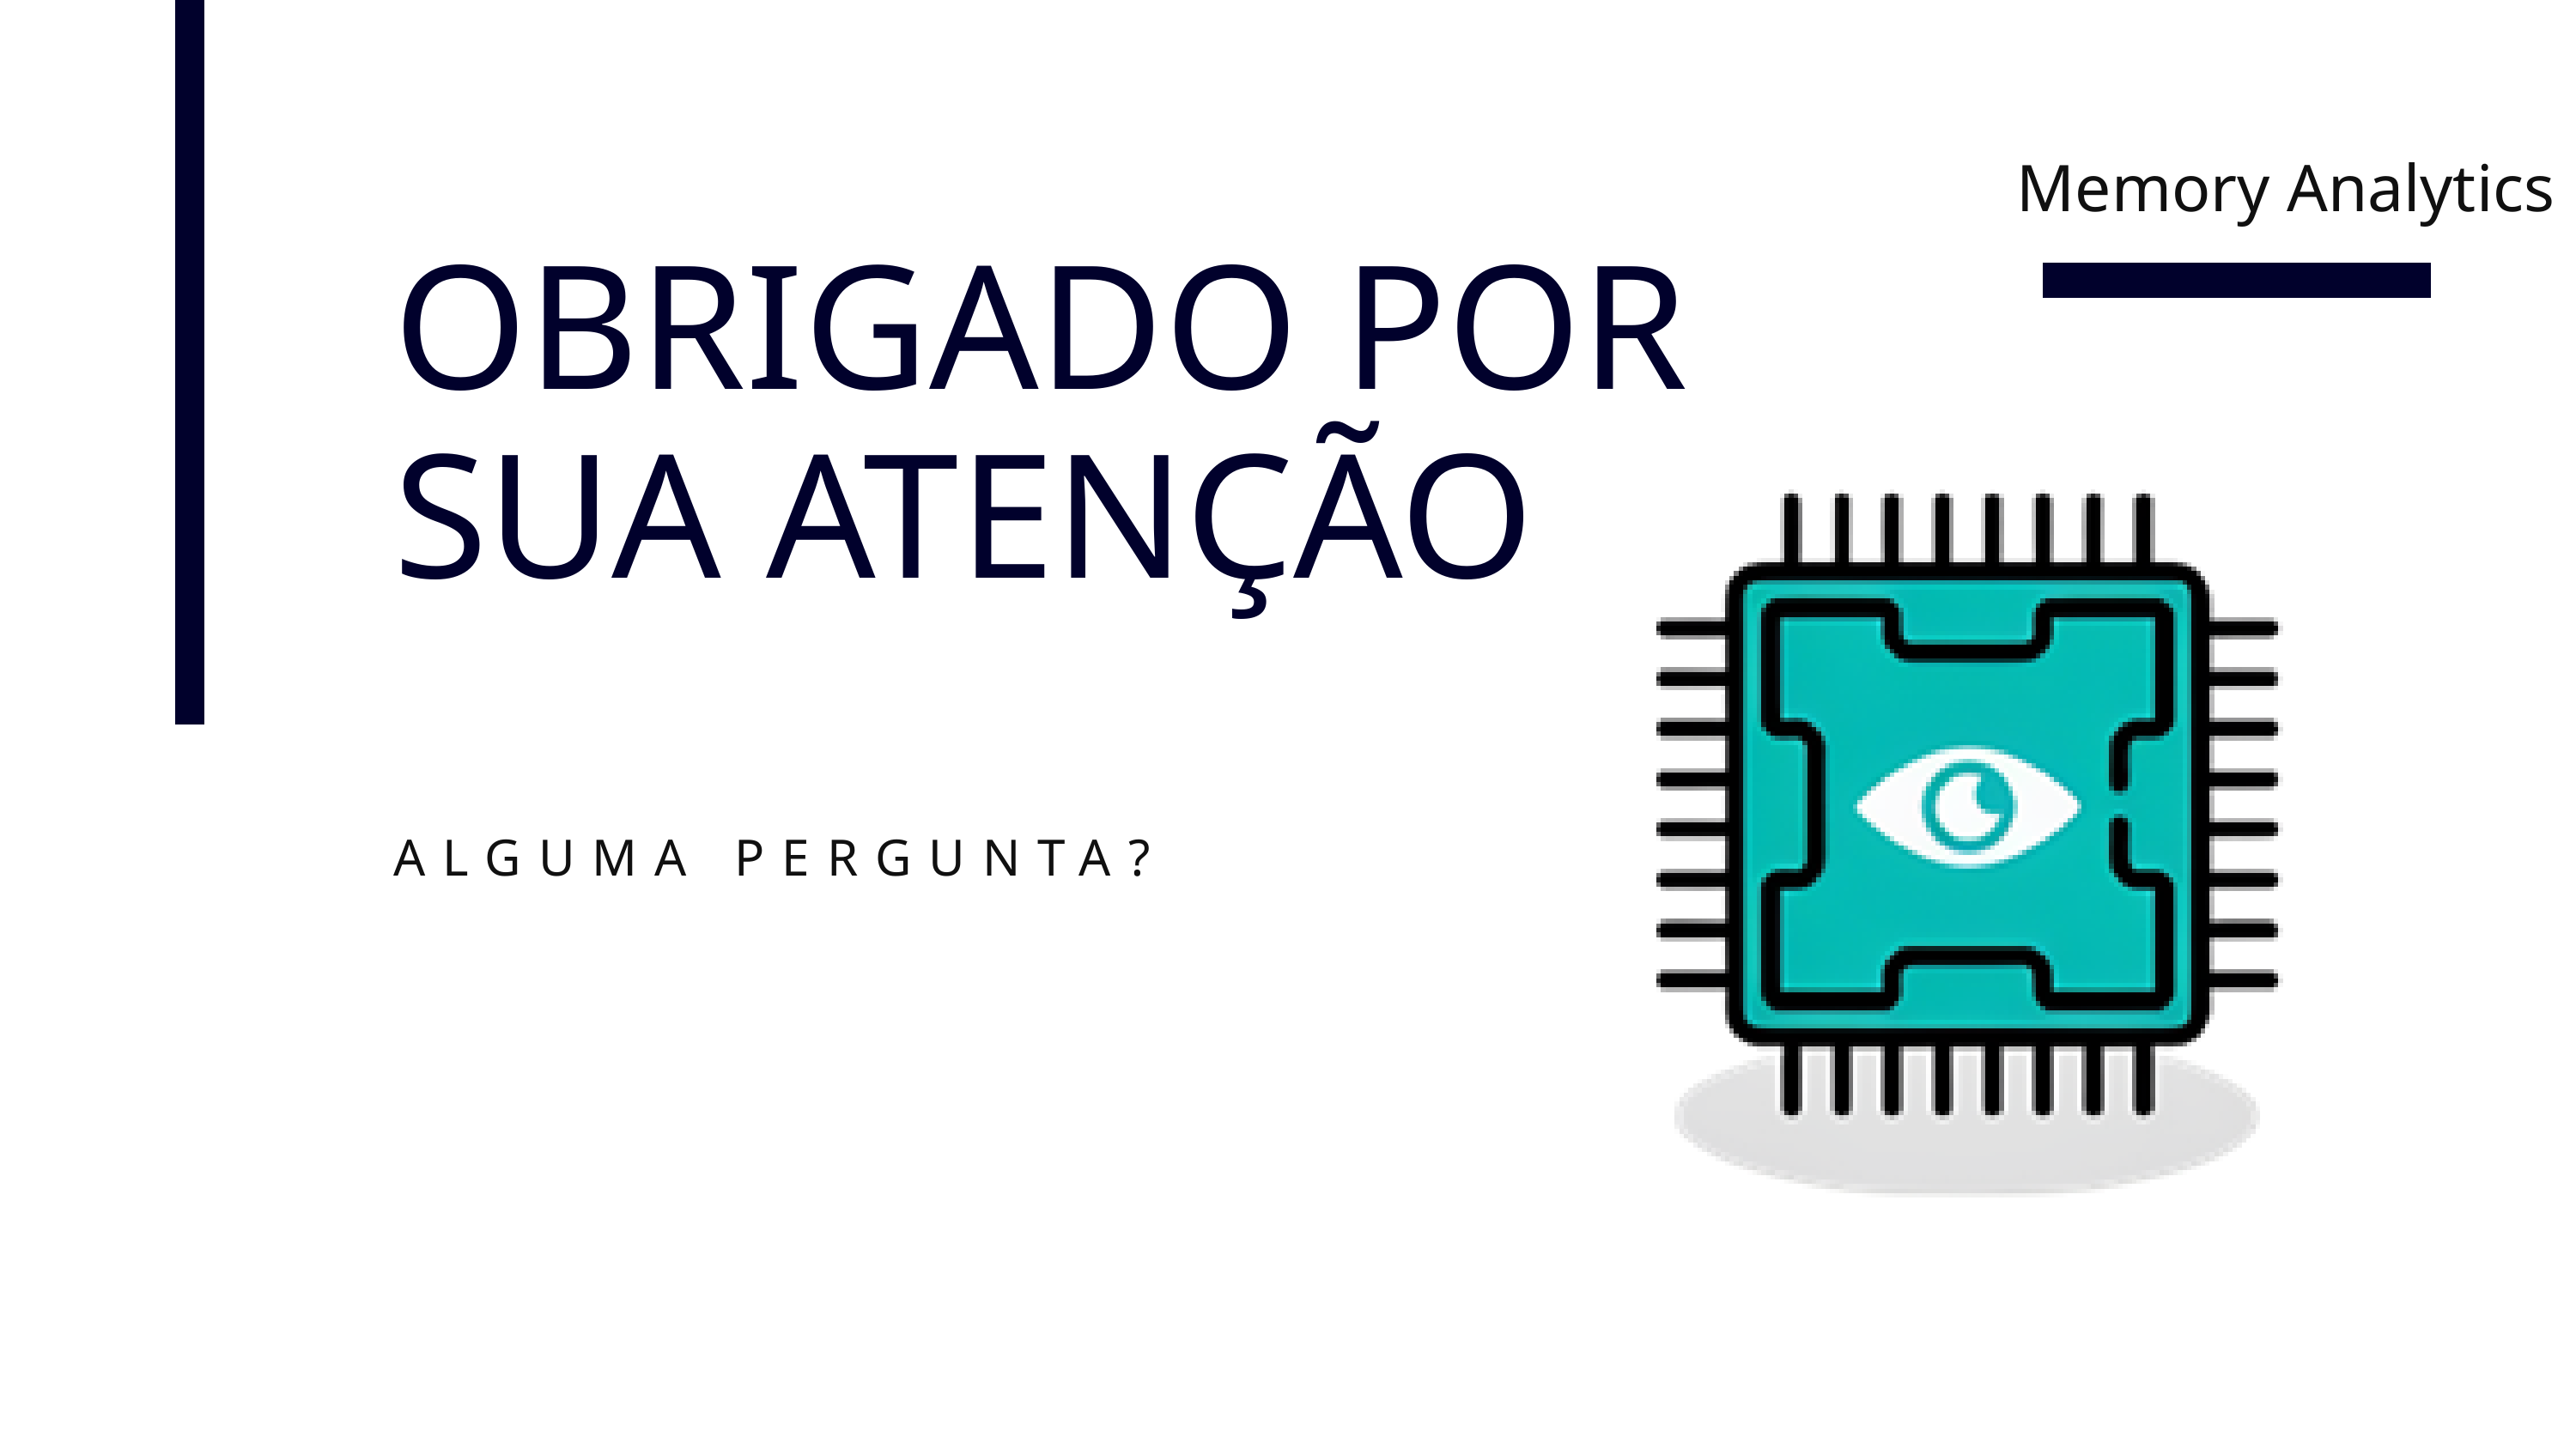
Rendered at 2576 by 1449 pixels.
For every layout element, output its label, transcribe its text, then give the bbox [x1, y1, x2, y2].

text_box ALGUMA PERGUNTA? [393, 815, 1703, 887]
text_box OBRIGADO POR SUA ATENÇÃO [393, 235, 1703, 614]
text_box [2042, 262, 2432, 298]
text_box [1259, 96, 2576, 1449]
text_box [174, 0, 205, 724]
text_box Memory Analytics [1918, 134, 2555, 225]
